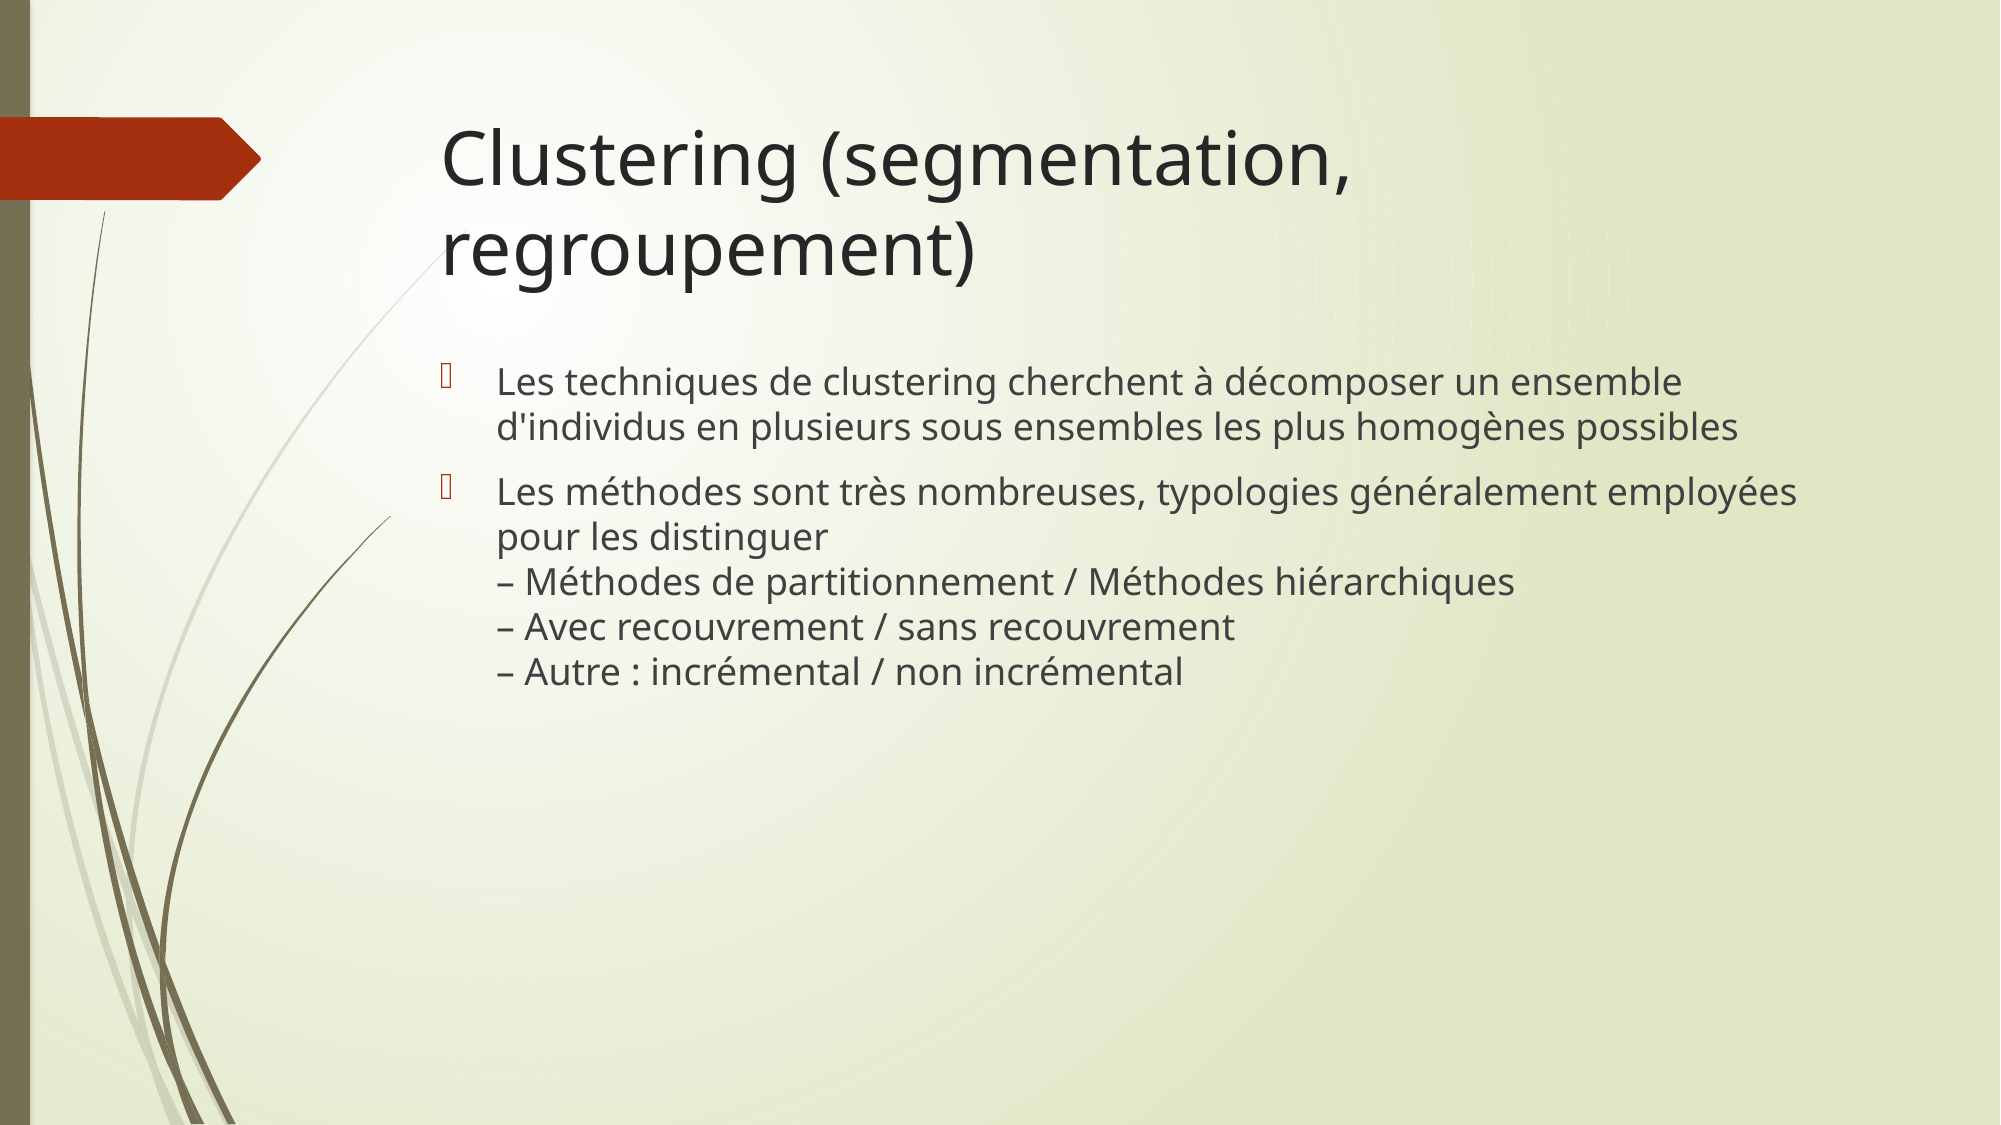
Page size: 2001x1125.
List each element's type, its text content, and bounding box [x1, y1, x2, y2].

title Clustering (segmentation, regroupement) [425, 102, 1888, 313]
list Les techniques de clustering cherchent à décomposer un ensemble d'individus en plusieurs sous ensembles les plus homogènes possibles Les méthodes sont très nombreuses, typologies généralement employées pour les distinguer – Méthodes de partitionnement / Méthodes hiérarchiques – Avec recouvrement / sans recouvrement – Autre : incrémental / non incrémental [424, 350, 1888, 970]
